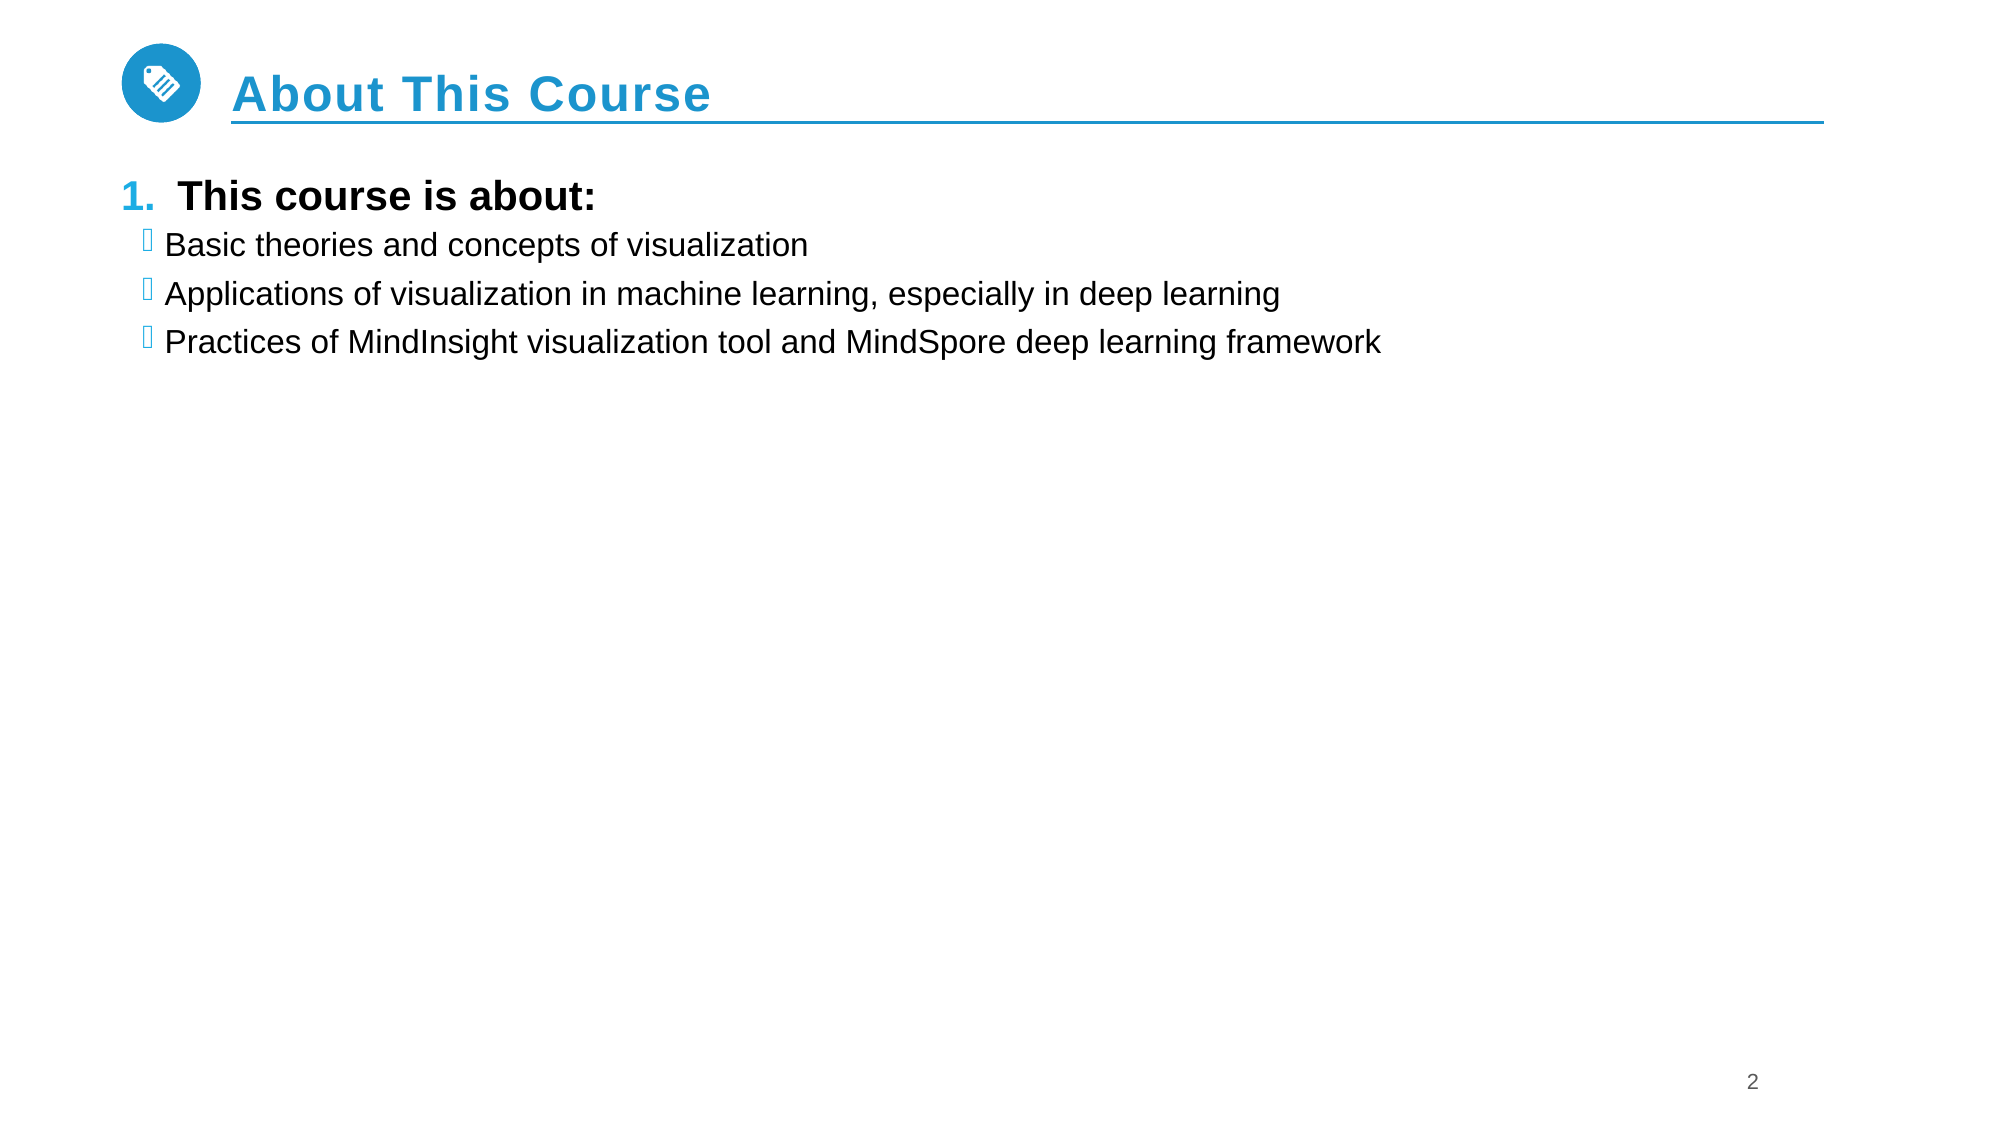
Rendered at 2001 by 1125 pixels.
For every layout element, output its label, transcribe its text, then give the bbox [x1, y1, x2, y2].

title About This Course [231, 73, 1825, 122]
list This course is about: Basic theories and concepts of visualization Applications of visualization in machine learning, especially in deep learning Practices of MindInsight visualization tool and MindSpore deep learning framework [106, 167, 1825, 1035]
picture [131, 53, 191, 113]
